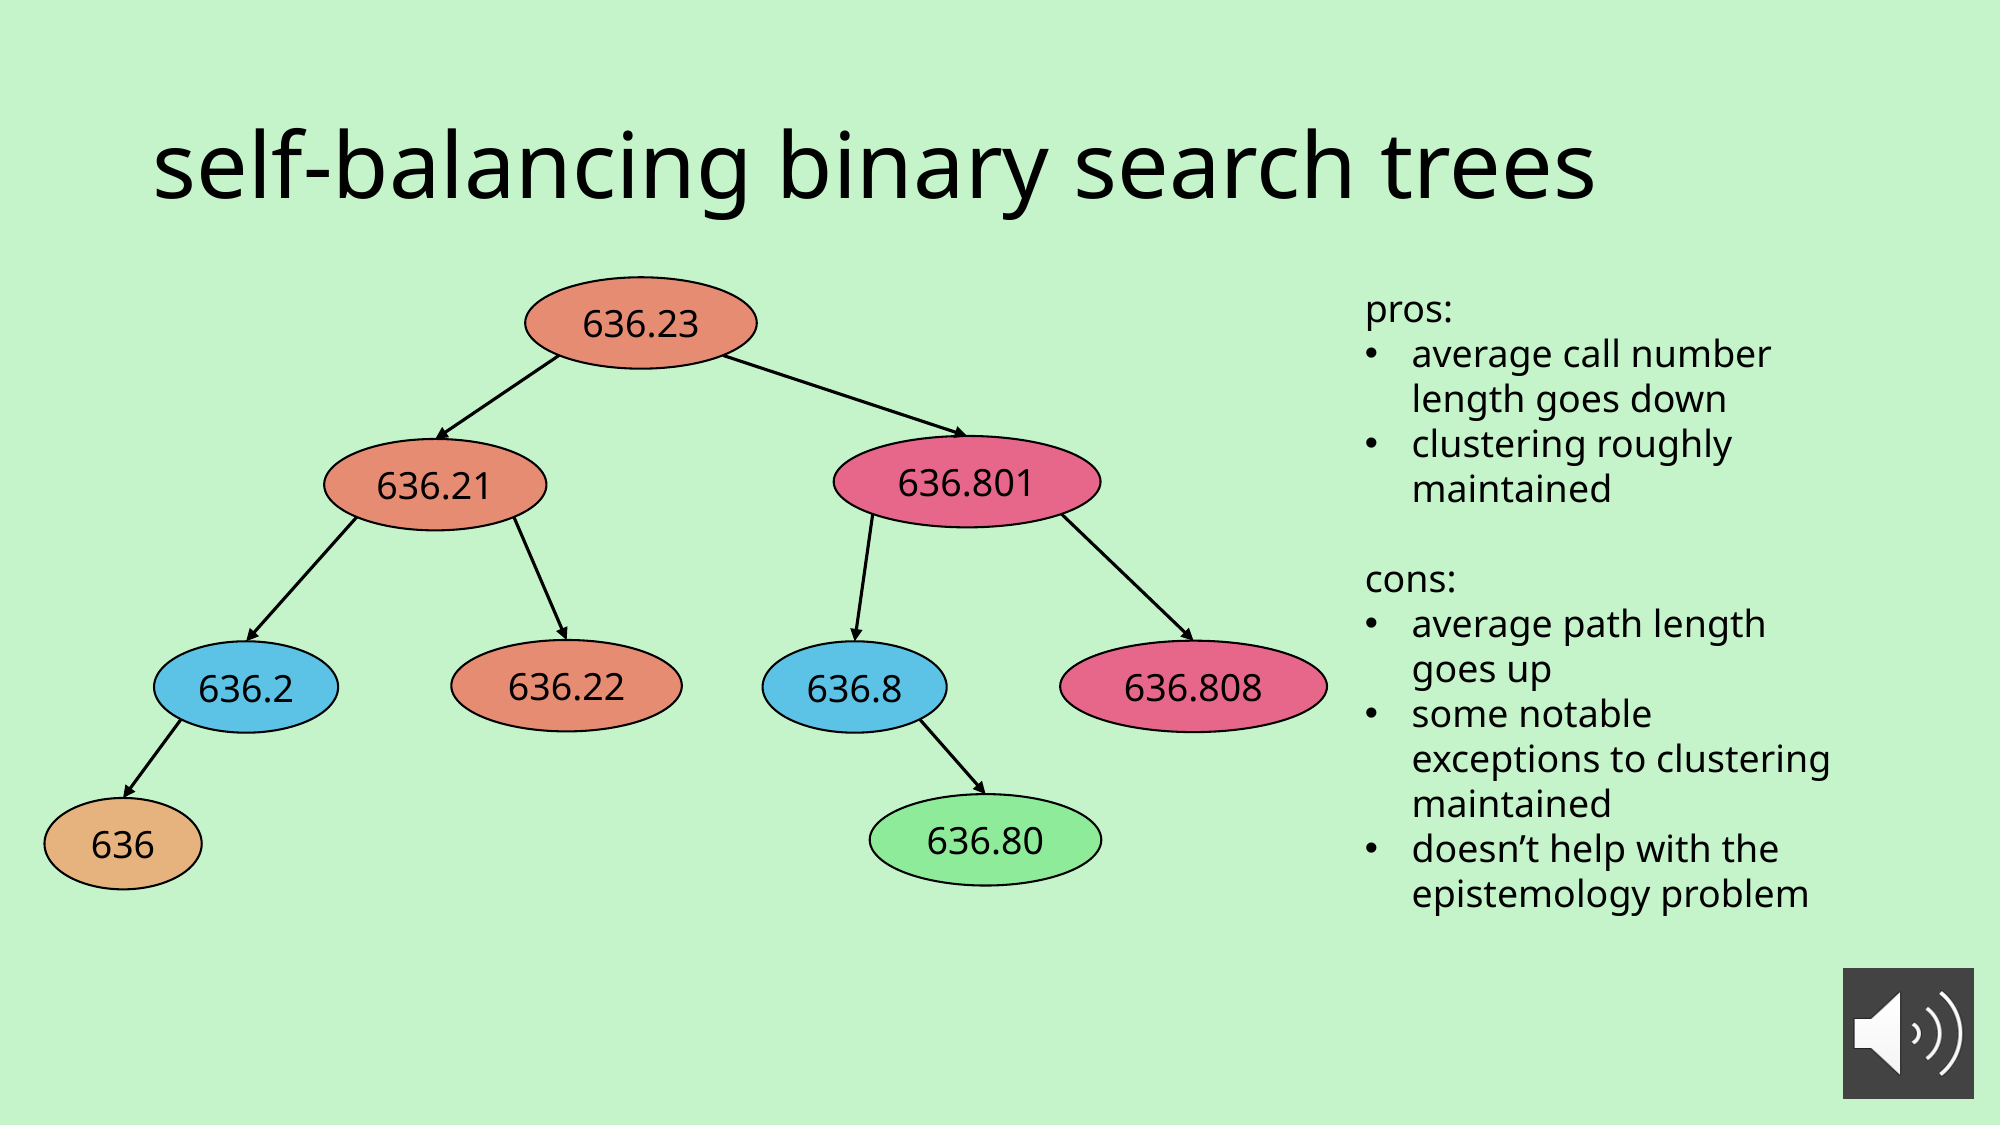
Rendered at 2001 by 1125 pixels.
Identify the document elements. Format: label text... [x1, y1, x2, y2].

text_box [1061, 513, 1194, 641]
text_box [435, 355, 560, 439]
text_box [919, 719, 986, 795]
title self-balancing binary search trees [137, 59, 1863, 278]
text_box 636.22 [450, 638, 683, 733]
text_box 636 [43, 796, 203, 891]
text_box 636.8 [761, 640, 948, 734]
text_box 636.801 [832, 434, 1102, 529]
text_box 636.21 [323, 437, 548, 532]
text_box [513, 516, 567, 641]
text_box 636.2 [152, 640, 340, 734]
text_box 636.808 [1059, 639, 1329, 734]
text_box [246, 516, 357, 642]
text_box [722, 355, 968, 436]
text_box pros: average call number length goes down clustering roughly maintained cons: average path length goes up some notable exceptions to clustering maintained doesn’t help with the epistemology problem [1349, 277, 1863, 922]
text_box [122, 719, 181, 798]
picture [1841, 966, 1975, 1100]
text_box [854, 513, 873, 642]
text_box 636.23 [524, 276, 758, 370]
text_box 636.80 [868, 793, 1103, 887]
